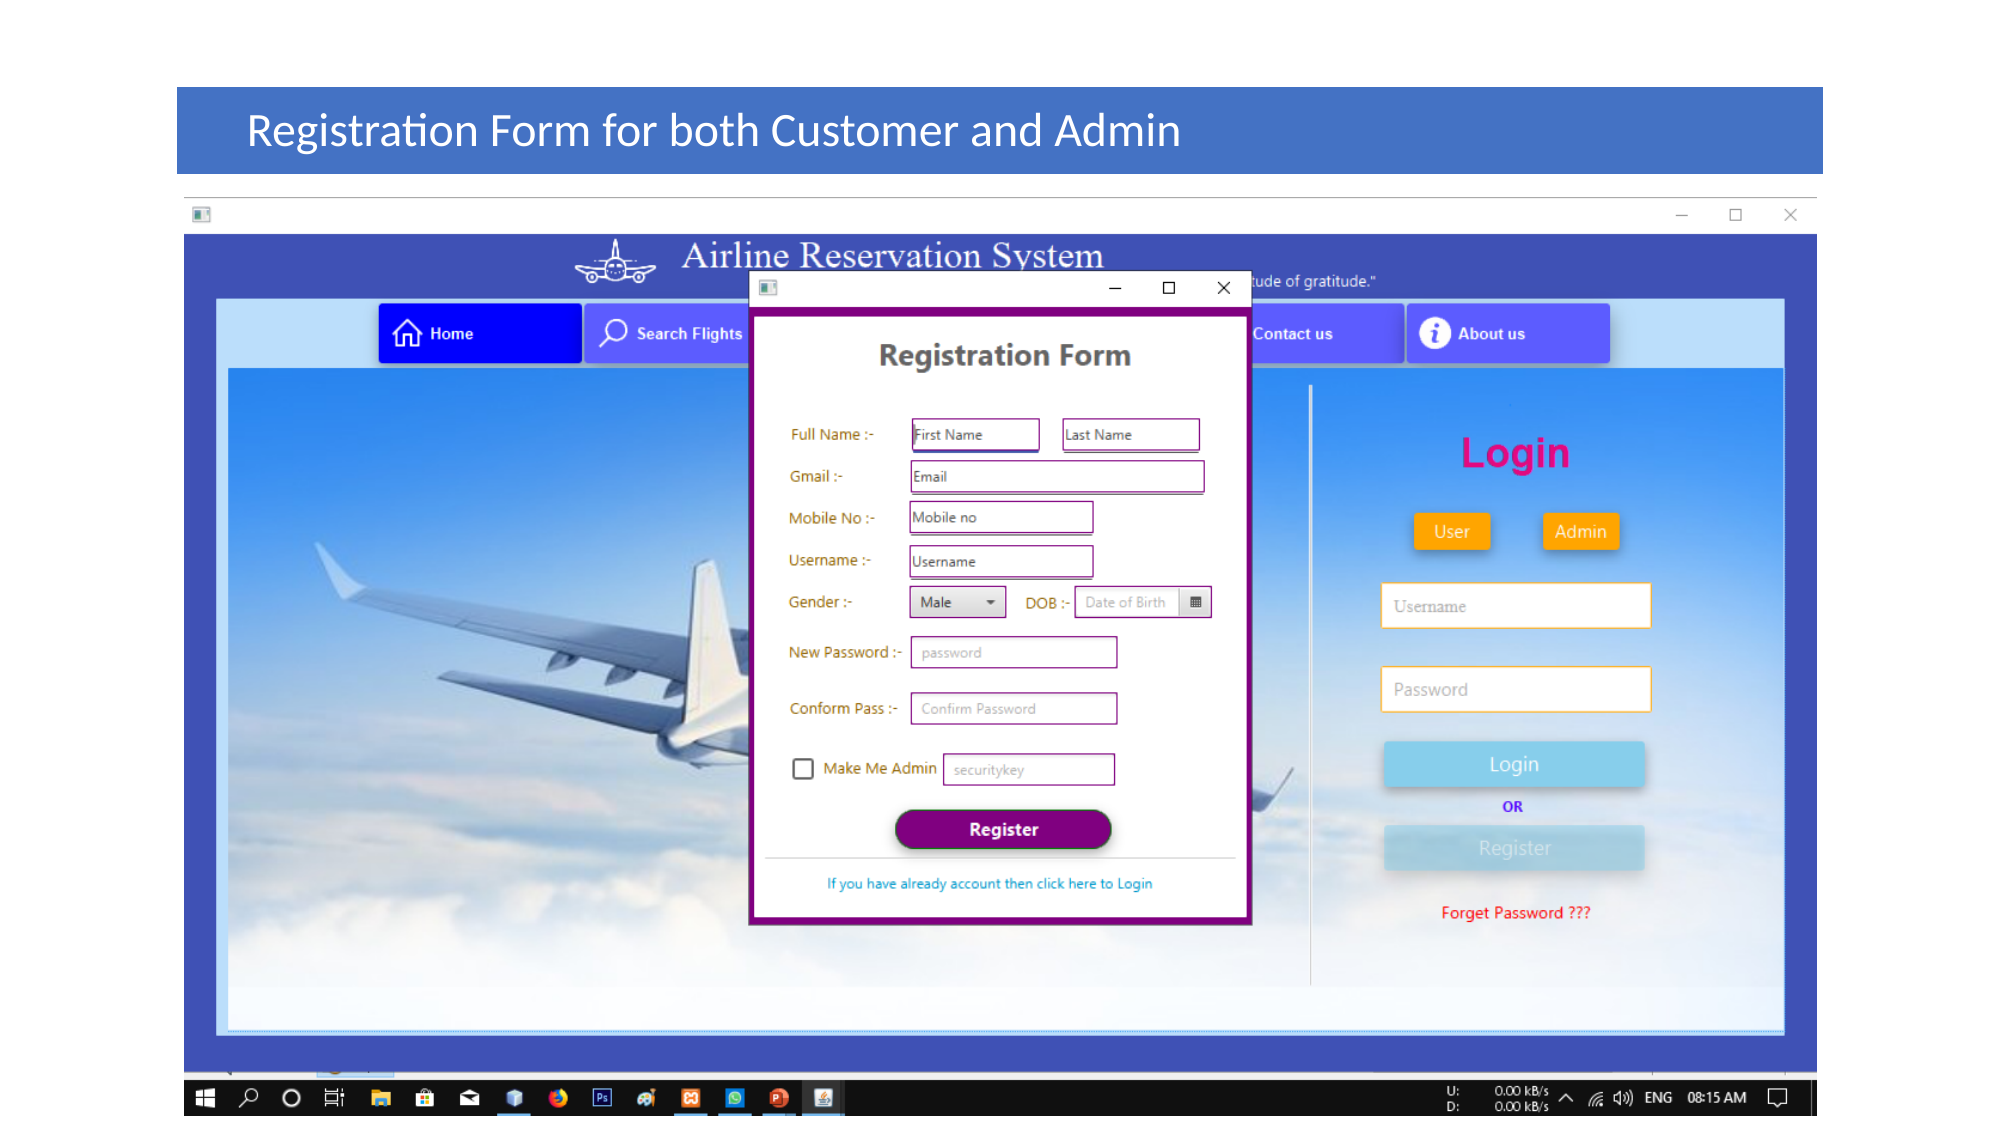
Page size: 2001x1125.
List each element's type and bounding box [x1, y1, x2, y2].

picture [183, 197, 1817, 1116]
text_box [176, 86, 1824, 176]
